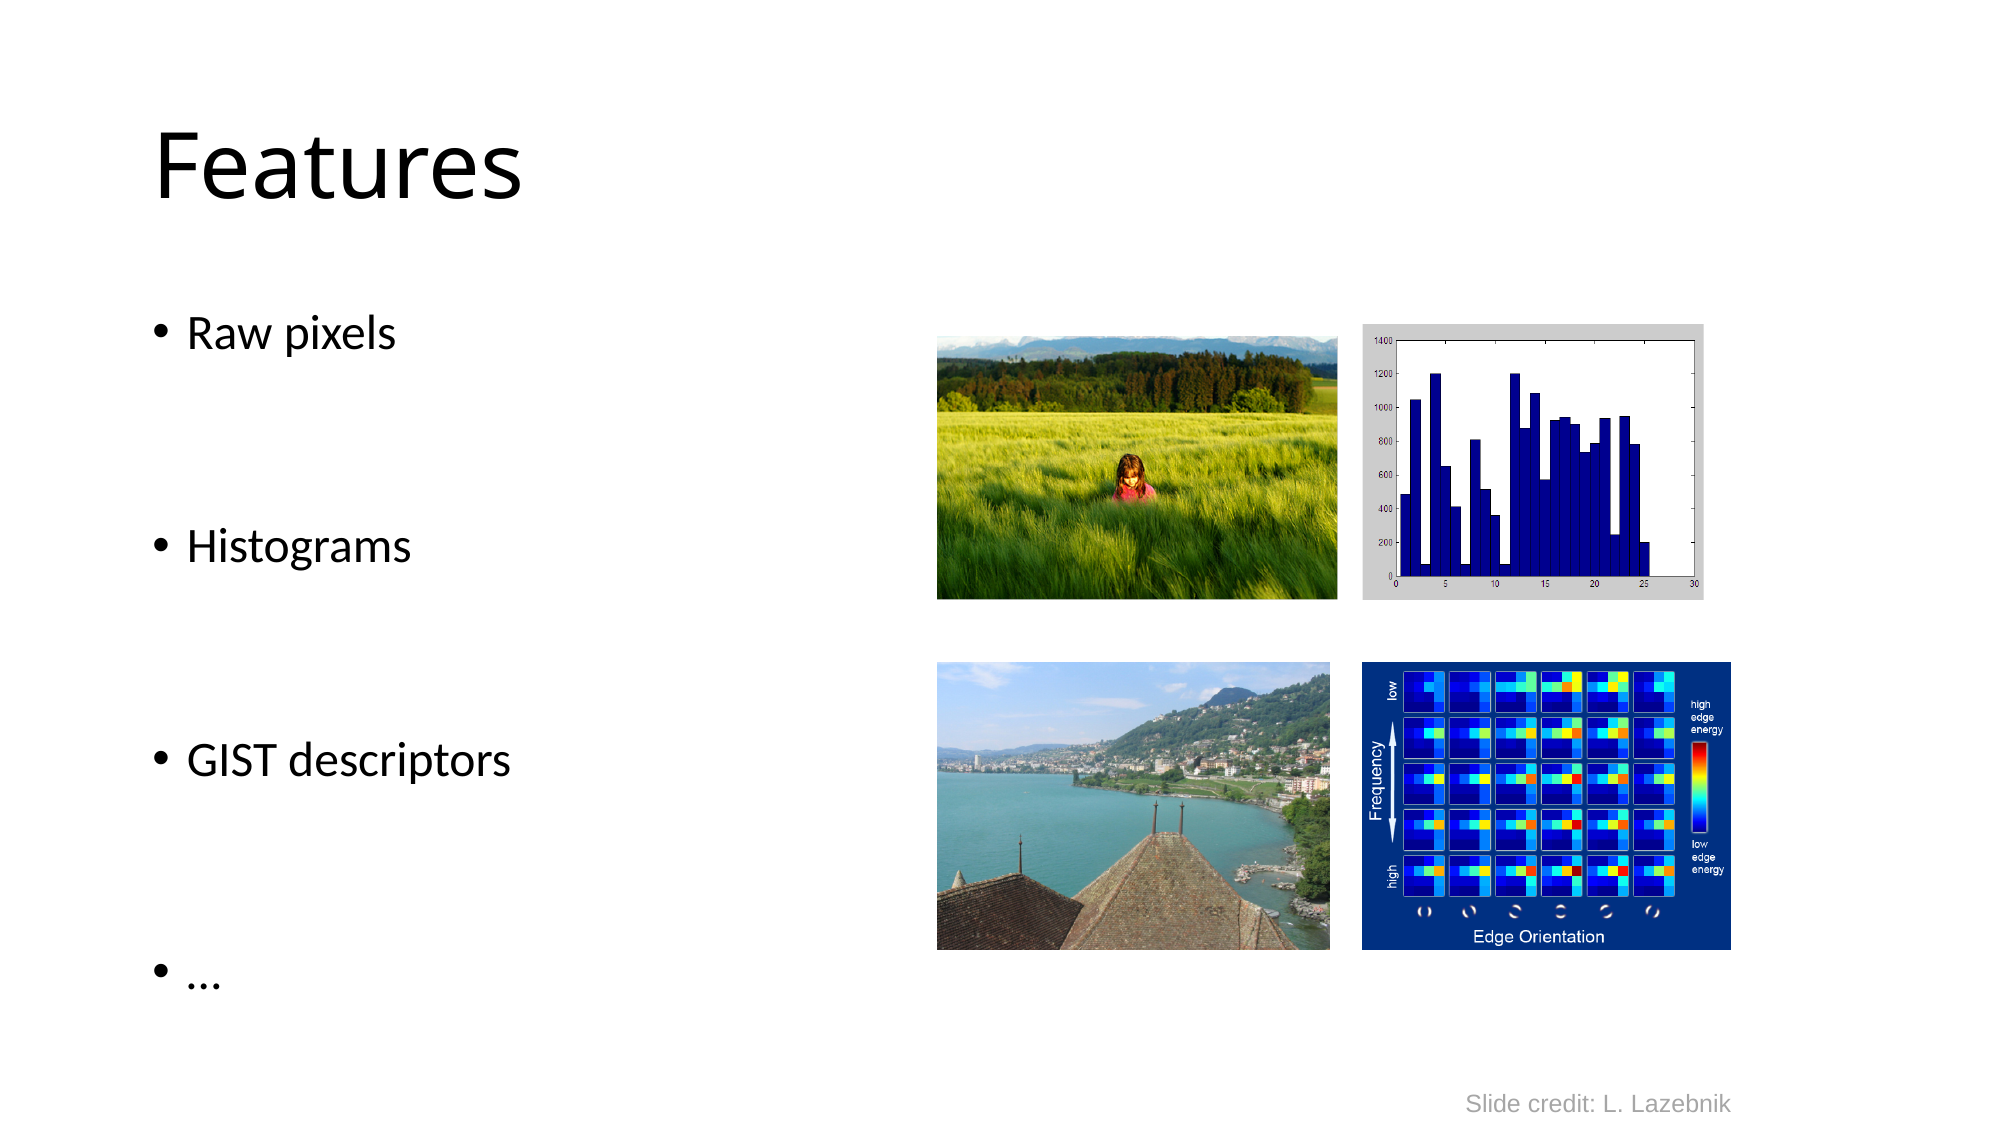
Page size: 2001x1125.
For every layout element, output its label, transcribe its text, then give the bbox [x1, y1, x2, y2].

picture [937, 662, 1330, 950]
list Raw pixels Histograms GIST descriptors … [137, 299, 1863, 1014]
picture [1362, 324, 1704, 600]
picture [936, 335, 1338, 600]
text_box Slide credit: L. Lazebnik [1450, 1079, 1747, 1125]
picture [1362, 662, 1731, 950]
title Features [137, 59, 1863, 278]
